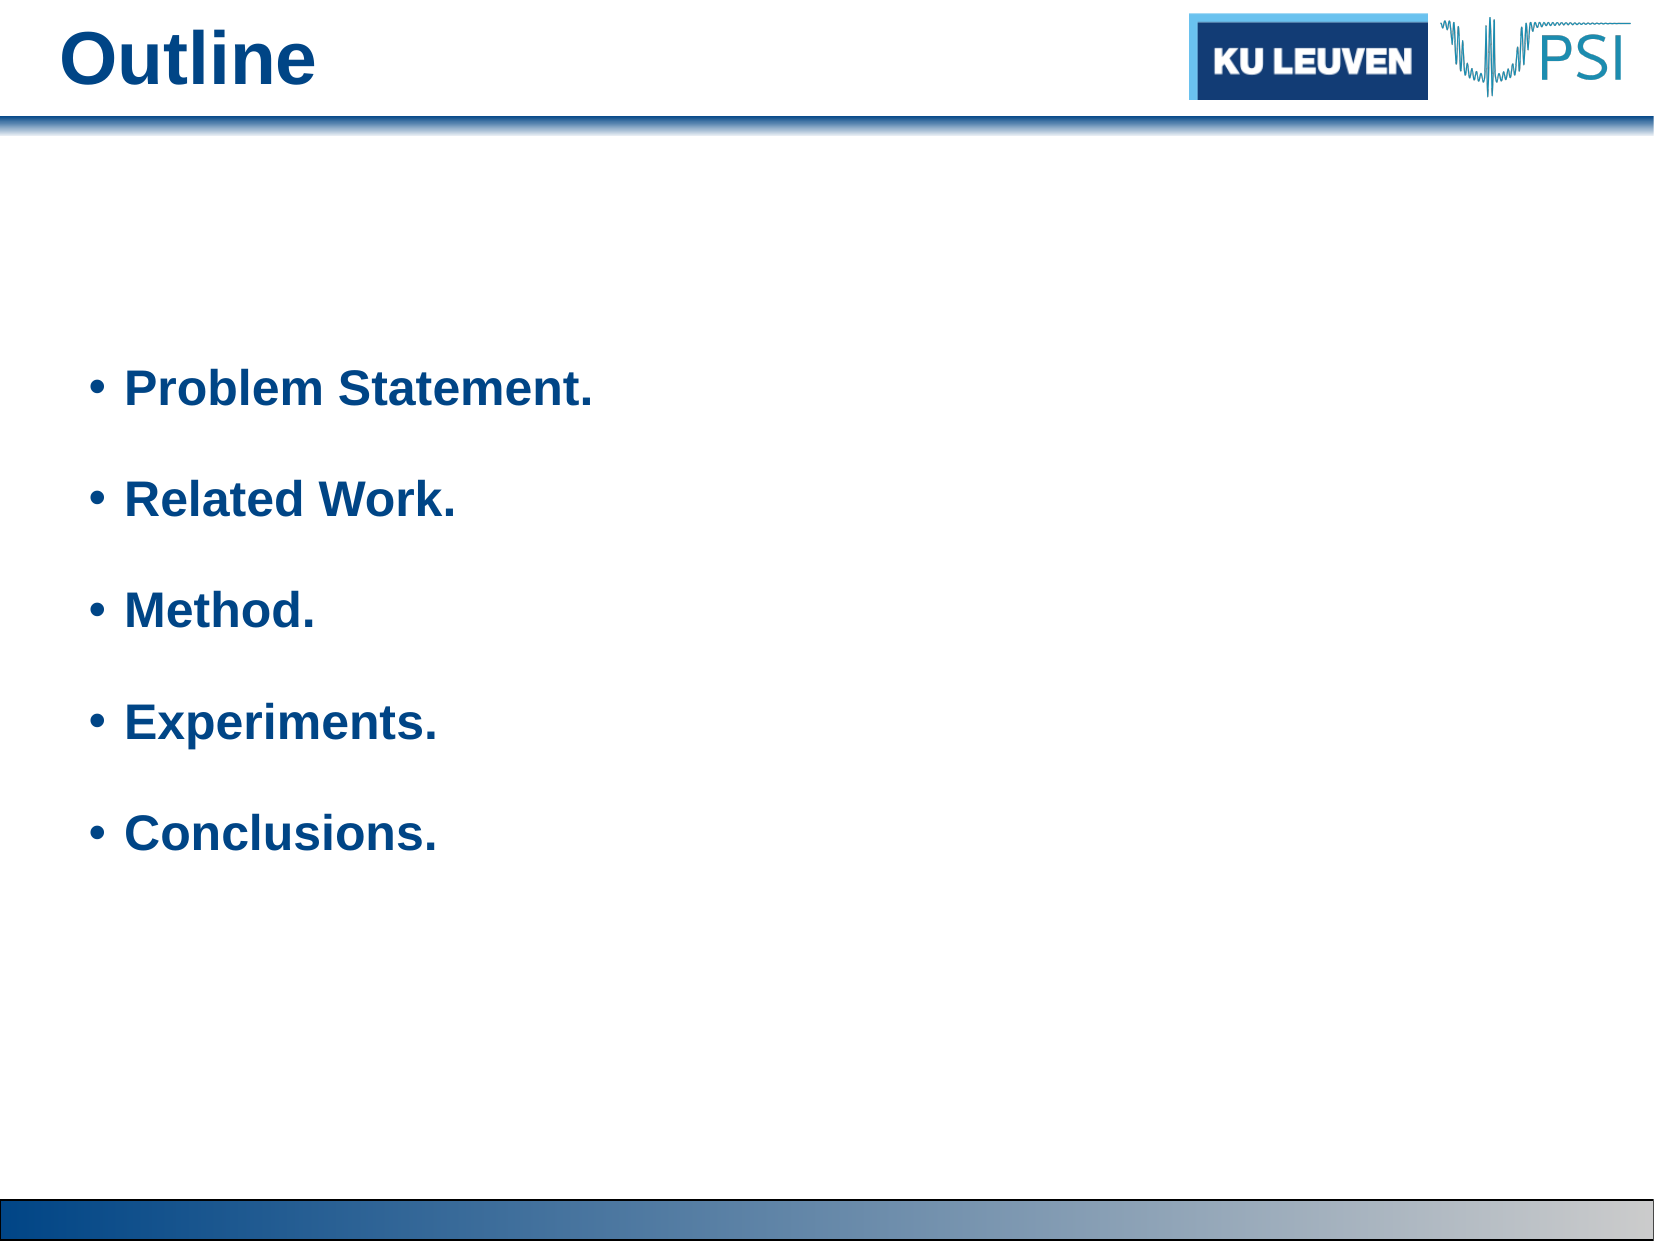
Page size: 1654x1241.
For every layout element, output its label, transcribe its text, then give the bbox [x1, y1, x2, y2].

picture [1188, 6, 1645, 107]
text_box Problem Statement. Related Work. Method. Experiments. Conclusions. [88, 247, 1577, 972]
title Outline [59, 14, 1170, 100]
text_box [0, 1200, 1654, 1241]
text_box [0, 116, 1654, 136]
